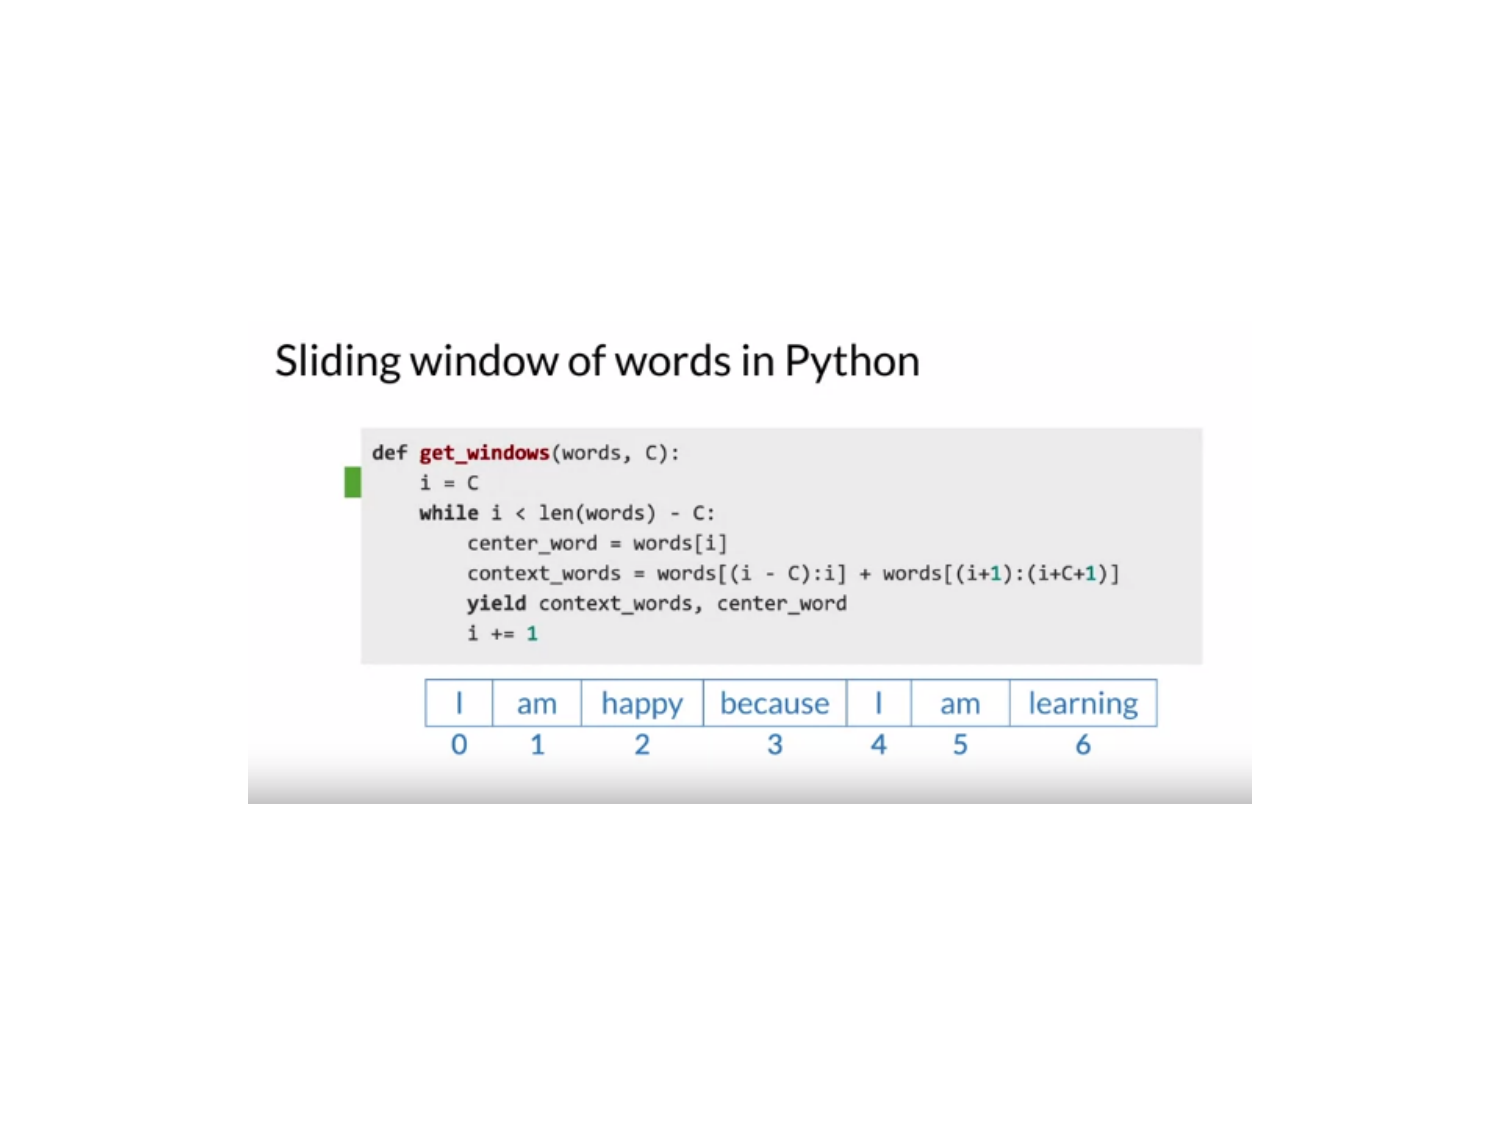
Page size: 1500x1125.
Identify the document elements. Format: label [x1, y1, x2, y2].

picture [247, 320, 1252, 805]
